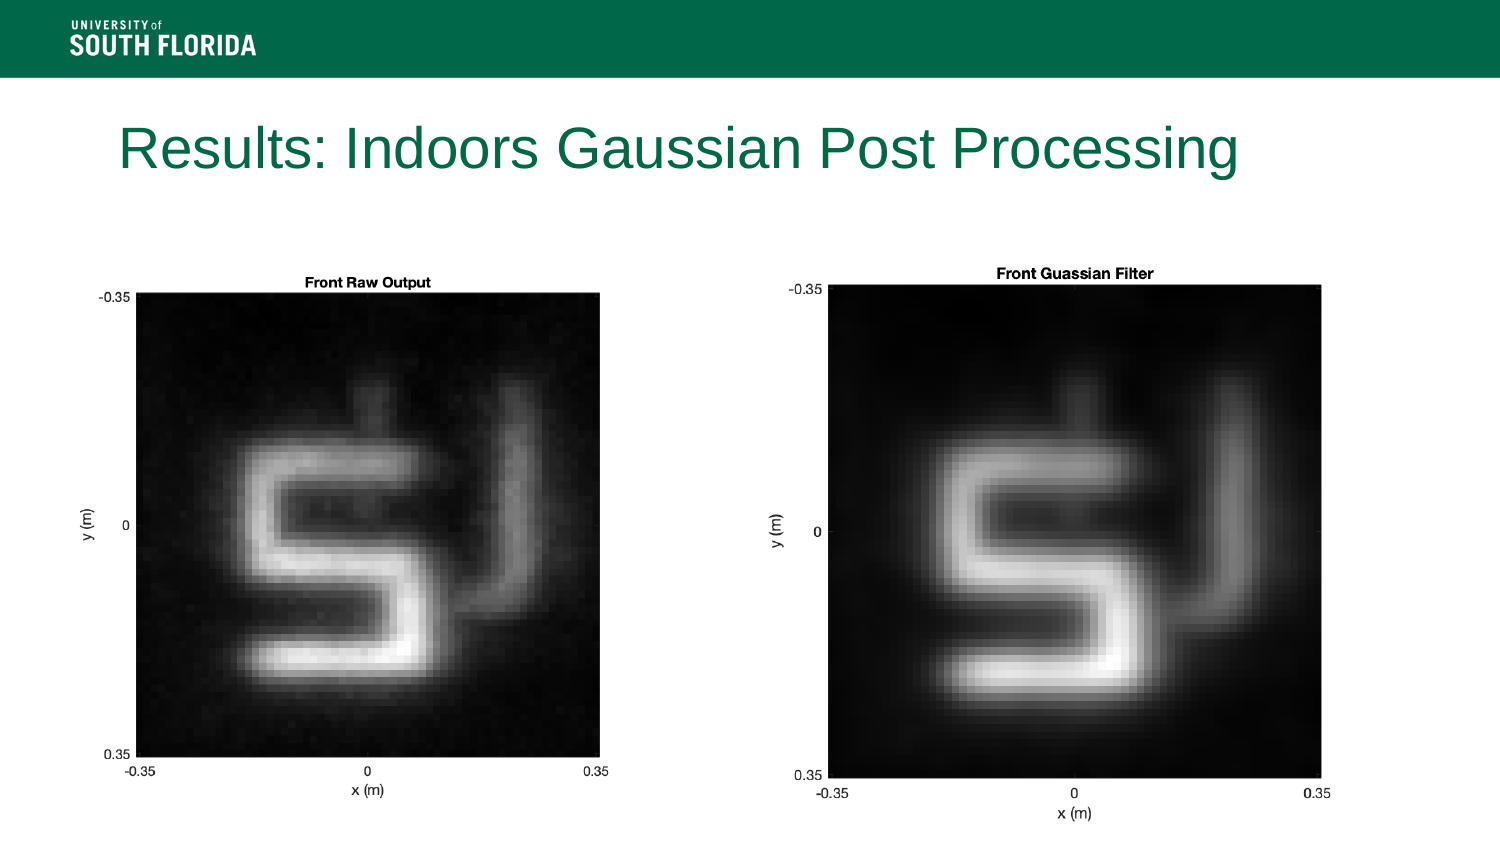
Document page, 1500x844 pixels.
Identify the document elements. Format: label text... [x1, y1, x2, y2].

title Results: Indoors Gaussian Post Processing [103, 94, 1397, 208]
picture [0, 0, 1500, 844]
